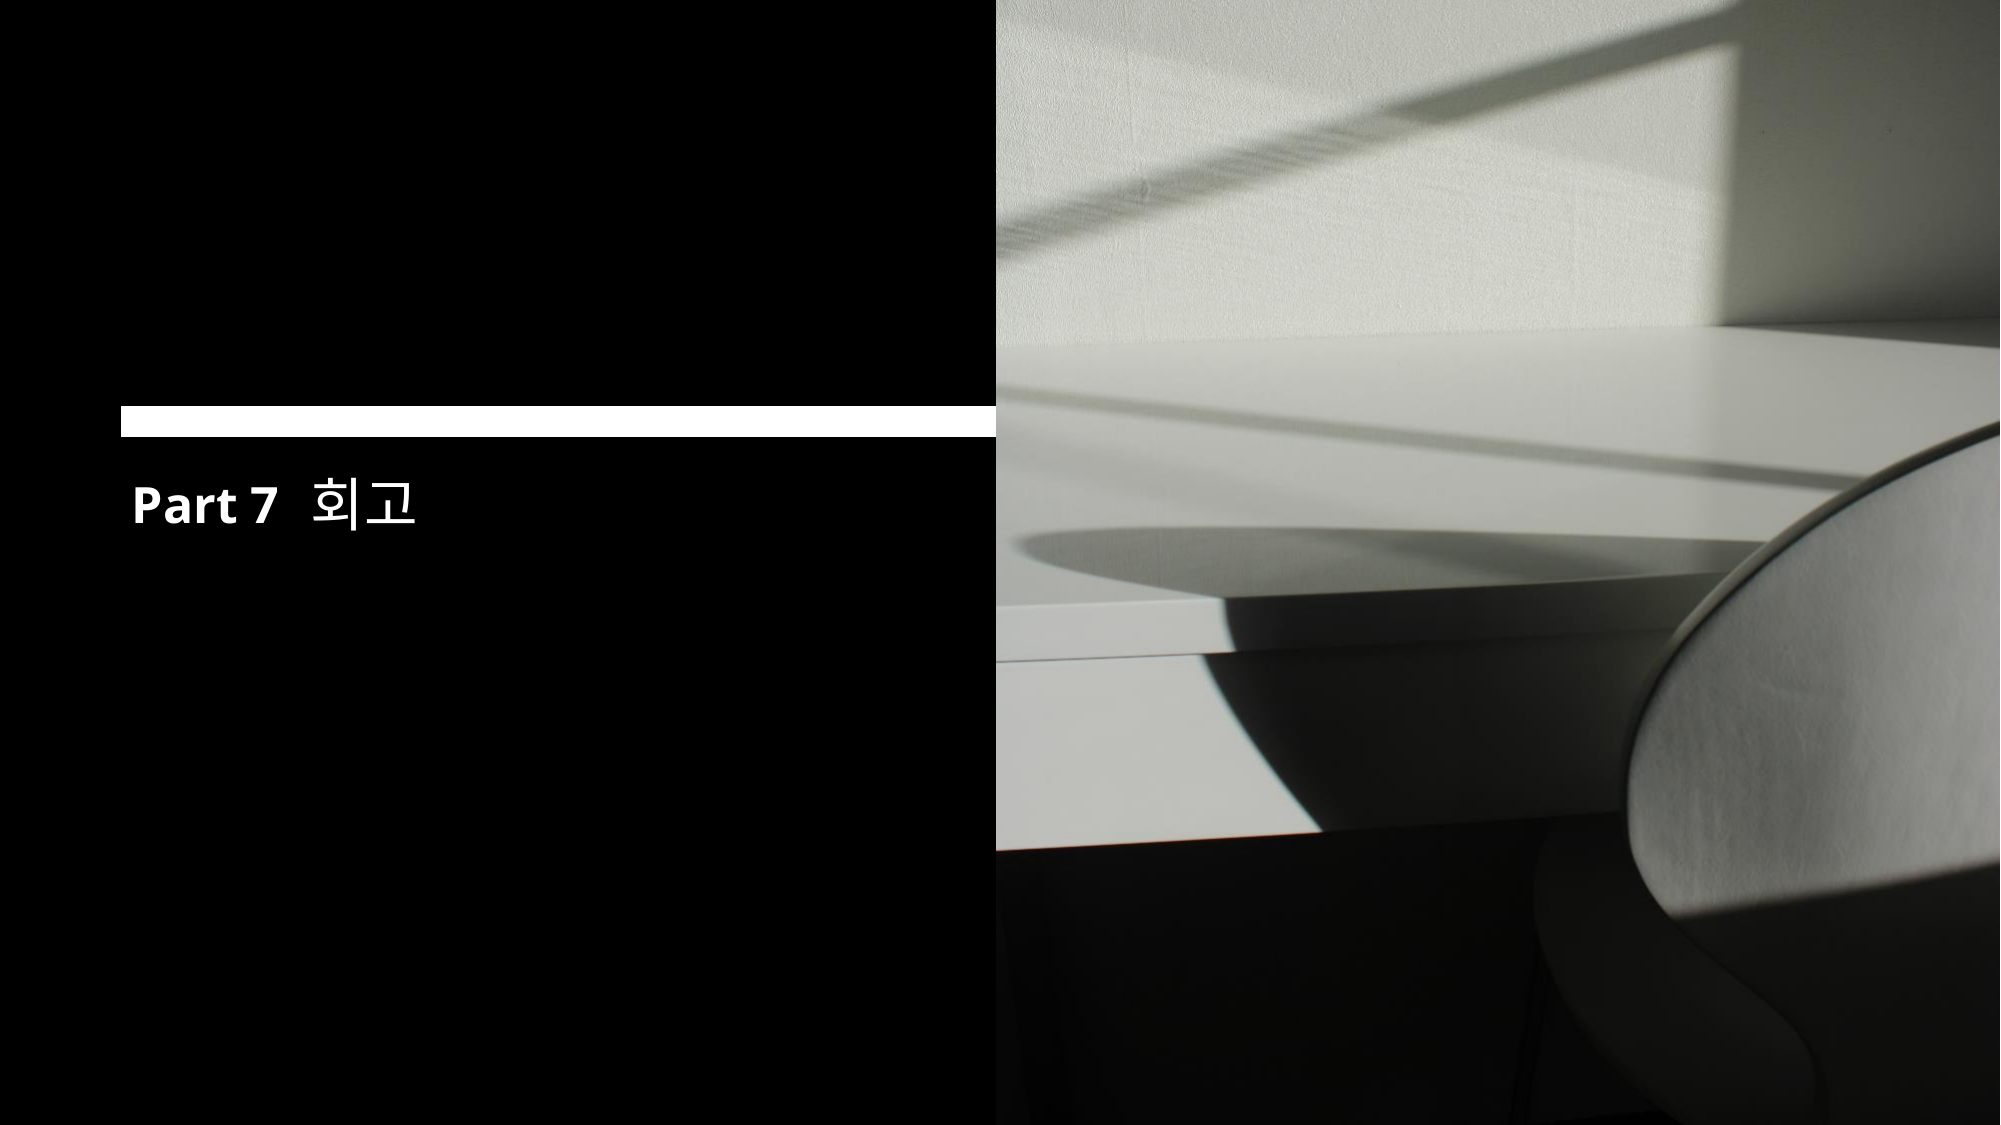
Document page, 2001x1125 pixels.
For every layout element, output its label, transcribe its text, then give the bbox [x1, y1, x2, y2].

text_box 회고 [296, 460, 433, 545]
picture [996, 0, 2000, 1125]
text_box Part 7 [116, 466, 295, 542]
